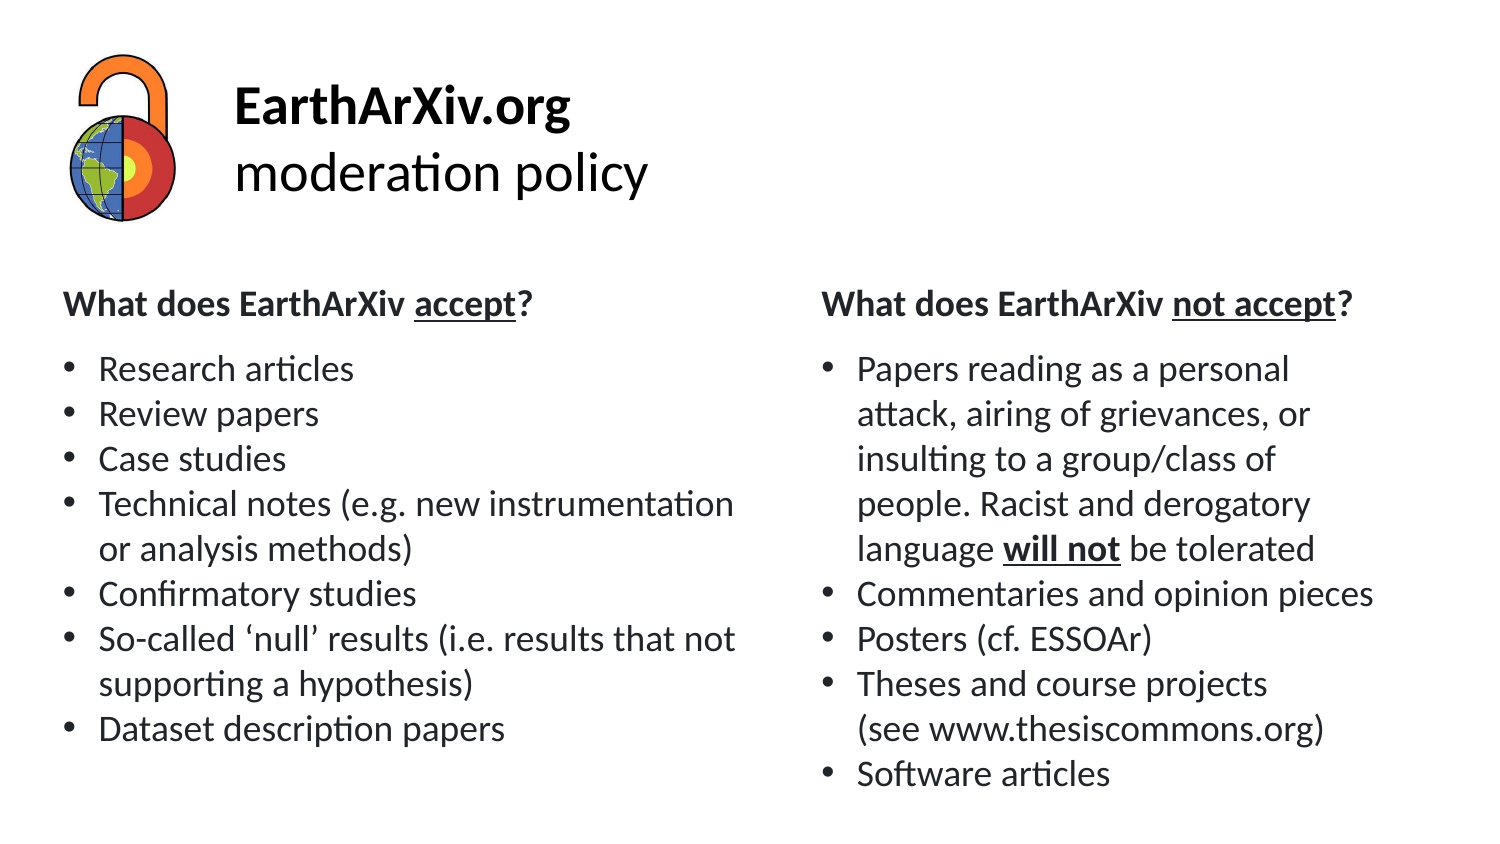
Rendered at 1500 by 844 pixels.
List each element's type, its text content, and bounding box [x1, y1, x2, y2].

text_box What does EarthArXiv not accept? Papers reading as a personal attack, airing of grievances, or insulting to a group/class of people. Racist and derogatory language will not be tolerated Commentaries and opinion pieces Posters (cf. ESSOAr) Theses and course projects (see www.thesiscommons.org) Software articles [810, 273, 1408, 804]
text_box What does EarthArXiv accept? Research articles Review papers Case studies Technical notes (e.g. new instrumentation or analysis methods) Confirmatory studies So-called ‘null’ results (i.e. results that not supporting a hypothesis) Dataset description papers [51, 273, 773, 759]
text_box EarthArXiv.org moderation policy [223, 62, 1423, 211]
picture [52, 47, 199, 225]
